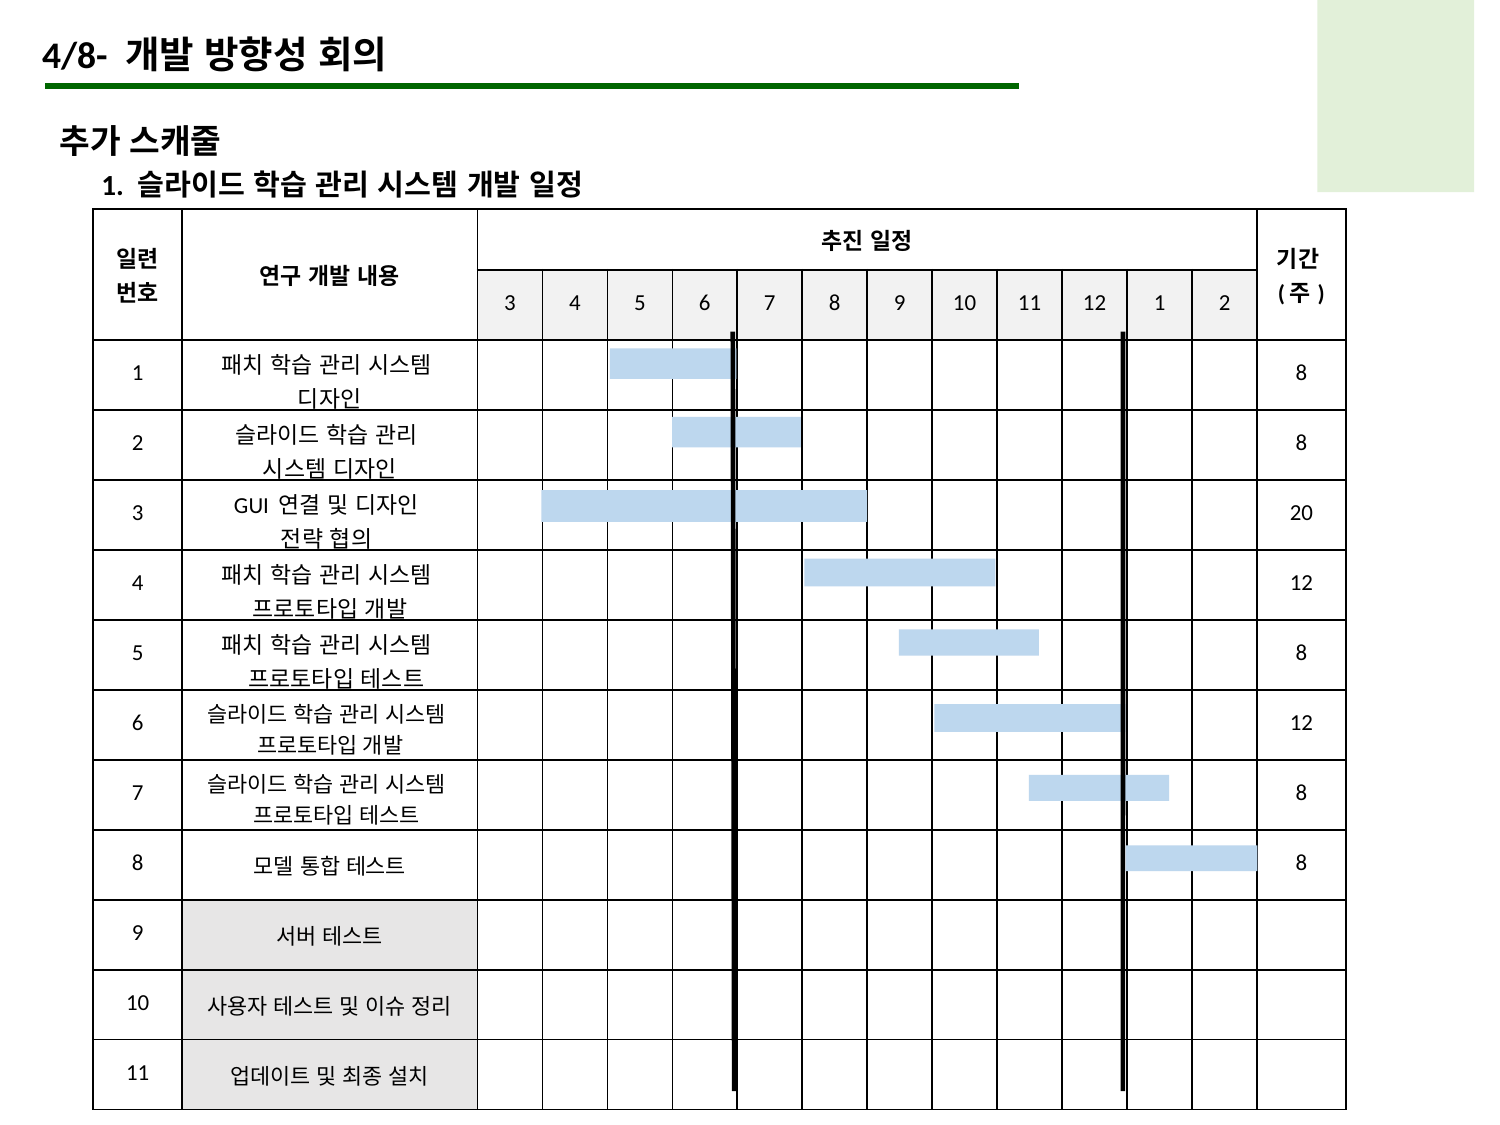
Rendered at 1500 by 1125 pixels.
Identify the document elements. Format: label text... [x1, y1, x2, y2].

table_cell 1 [1128, 271, 1191, 339]
table_cell 8 [1258, 831, 1345, 899]
text_box [1126, 844, 1258, 872]
table_cell 업데이트 및 최종 설치 [183, 1040, 477, 1109]
table_cell 9 [868, 271, 931, 339]
table_cell [673, 481, 730, 489]
table_cell [673, 411, 730, 416]
table_cell [1128, 872, 1191, 899]
table_cell [1193, 481, 1256, 549]
table_cell [933, 1040, 996, 1109]
table_cell [803, 1040, 866, 1109]
table_cell [868, 971, 931, 1039]
table_cell [738, 481, 801, 489]
table_cell [543, 831, 607, 899]
table_cell [1063, 901, 1120, 969]
table_cell [1128, 691, 1191, 759]
table_cell [868, 901, 931, 969]
table_cell [478, 1040, 542, 1109]
table_cell [478, 901, 542, 969]
table_cell 10 [94, 971, 181, 1039]
table_cell 슬라이드 학습 관리 시스템 프로토타입 테스트 [183, 761, 477, 829]
table_cell [998, 733, 1061, 759]
table_cell 6 [673, 271, 736, 339]
table_cell [998, 1040, 1061, 1109]
table_cell 5 [94, 621, 181, 689]
table_cell [738, 621, 801, 689]
table_cell [998, 971, 1061, 1039]
table_cell [1128, 341, 1191, 409]
table_cell 7 [738, 271, 801, 339]
table_cell [673, 551, 730, 619]
table_cell [1063, 411, 1120, 479]
table_cell 서버 테스트 [183, 901, 477, 969]
table_cell [868, 691, 931, 759]
table_cell 12 [1258, 691, 1345, 759]
table_cell 8 [1258, 341, 1345, 409]
table_cell [738, 411, 801, 416]
table_cell [803, 761, 866, 829]
table_cell [738, 831, 801, 899]
table_cell 8 [1258, 621, 1345, 689]
table_cell [1128, 971, 1191, 1039]
table_header 일련 번호 [94, 210, 181, 339]
table_cell [738, 901, 801, 969]
table_cell [933, 621, 996, 628]
table_cell 3 [94, 481, 181, 549]
table_cell [673, 448, 730, 479]
table_cell [998, 411, 1061, 479]
table_cell [933, 481, 996, 549]
table_cell [1258, 971, 1345, 1039]
table_cell [933, 587, 996, 619]
text_box [671, 416, 730, 448]
table_cell [998, 831, 1061, 899]
table_cell [933, 761, 996, 829]
table_cell [998, 481, 1061, 549]
table_cell 20 [1258, 481, 1345, 549]
table_cell [478, 481, 542, 549]
table_cell [543, 901, 607, 969]
table_cell [998, 621, 1061, 689]
table_cell [673, 691, 731, 759]
table_cell 12 [1063, 271, 1126, 339]
table_cell 7 [94, 761, 181, 829]
table_cell [1193, 901, 1256, 969]
table_cell [803, 831, 866, 899]
table_cell [1193, 971, 1256, 1039]
table_cell [1063, 831, 1120, 899]
table_cell [478, 341, 542, 409]
table_header 기간(주) [1258, 210, 1345, 339]
table_cell [1063, 761, 1120, 774]
table_cell [803, 901, 866, 969]
text_box [609, 347, 730, 380]
table_cell [543, 761, 607, 829]
text_box [540, 489, 730, 523]
table_cell [608, 341, 672, 409]
table_cell [608, 481, 672, 489]
table_cell [543, 341, 607, 409]
table_cell [868, 341, 931, 409]
table_cell [803, 481, 866, 489]
table_cell [608, 971, 672, 1039]
table_cell 9 [94, 901, 181, 969]
table_cell [1063, 621, 1120, 689]
table_cell [933, 341, 996, 409]
text_box 추가 스캐줄 [45, 112, 1205, 208]
table_cell [998, 691, 1061, 703]
text_box [933, 703, 1120, 733]
table_cell [1063, 341, 1120, 409]
table_cell 3 [478, 271, 542, 339]
table_cell 슬라이드 학습 관리 시스템 프로토타입 개발 [183, 691, 477, 759]
table_cell [933, 551, 996, 558]
table_cell [738, 691, 801, 759]
table_cell [608, 523, 672, 549]
table_cell [608, 621, 672, 689]
table_cell [543, 551, 607, 619]
table_cell [1128, 621, 1191, 689]
table_cell [1193, 761, 1256, 829]
table_cell [478, 971, 542, 1039]
table_cell [1128, 411, 1191, 479]
table_cell [1128, 551, 1191, 619]
table_cell [608, 1040, 672, 1109]
table_cell [543, 691, 607, 759]
table_cell [998, 761, 1061, 829]
table_cell [1128, 481, 1191, 549]
table_cell [933, 971, 996, 1039]
table_cell [803, 411, 866, 479]
table_cell [478, 621, 542, 689]
table_cell 패치 학습 관리 시스템 프로토타입 개발 [183, 551, 477, 619]
table_cell [738, 971, 801, 1039]
table_cell [673, 523, 730, 549]
table_cell 5 [608, 271, 672, 339]
table_cell 사용자 테스트 및 이슈 정리 [183, 971, 477, 1039]
table_cell [1193, 1040, 1256, 1109]
table_cell [543, 971, 607, 1039]
table_cell [1063, 481, 1120, 549]
table_cell 6 [94, 691, 181, 759]
table_cell 패치 학습 관리 시스템 디자인 [183, 341, 477, 409]
table_cell [608, 761, 672, 829]
table_cell [478, 831, 542, 899]
table_cell [1128, 761, 1191, 829]
table_cell 모델 통합 테스트 [183, 831, 477, 899]
table_cell [803, 971, 866, 1039]
table_cell [478, 411, 542, 479]
table_cell [1063, 1040, 1126, 1109]
table_cell 12 [1258, 551, 1345, 619]
table_cell [1258, 1040, 1345, 1109]
table_cell [608, 691, 672, 759]
text_box [1126, 774, 1170, 802]
table_cell [1128, 901, 1191, 969]
table_cell [543, 411, 607, 479]
table_cell GUI 연결 및 디자인 전략 협의 [183, 481, 477, 549]
text_box 4/8- 개발 방향성 회의 [27, 23, 497, 84]
table_cell [608, 551, 672, 619]
table_cell 10 [933, 271, 996, 339]
table_cell 8 [803, 271, 866, 339]
table_cell [868, 551, 931, 558]
text_box [898, 628, 1040, 657]
table_cell [673, 761, 731, 829]
table_cell [1258, 901, 1345, 969]
table_cell [673, 341, 730, 347]
table_cell [933, 831, 996, 899]
table_cell 11 [998, 271, 1061, 339]
text_box [1028, 774, 1120, 802]
table_cell [608, 411, 672, 479]
table_cell 8 [1258, 761, 1345, 829]
table_cell [543, 621, 607, 689]
table_cell [738, 448, 801, 479]
table_cell [868, 481, 931, 549]
text_box [1316, 0, 1475, 193]
table_cell [933, 733, 996, 759]
table_cell [673, 971, 731, 1039]
table_cell [1193, 831, 1256, 844]
text_box [803, 558, 996, 587]
table_cell [803, 691, 866, 759]
table_cell [1193, 691, 1256, 759]
table_cell [933, 411, 996, 479]
table_header 추진 일정 [478, 210, 1256, 269]
table_cell [1128, 1040, 1191, 1109]
table_cell 2 [94, 411, 181, 479]
table_cell [1063, 691, 1120, 703]
table_cell 4 [94, 551, 181, 619]
table_cell [868, 411, 931, 479]
table_cell [673, 380, 730, 409]
table_cell [738, 341, 801, 409]
table_cell [868, 621, 931, 689]
table_cell [1193, 551, 1256, 619]
table_cell [673, 1040, 736, 1109]
table_cell 8 [1258, 411, 1345, 479]
table_cell [998, 551, 1061, 619]
table_cell 4 [543, 271, 607, 339]
table_cell [1063, 551, 1120, 619]
table_cell [608, 901, 672, 969]
table_cell [673, 621, 731, 689]
table_cell 슬라이드 학습 관리 시스템 디자인 [183, 411, 477, 479]
table_cell [738, 523, 801, 549]
table_cell 2 [1193, 271, 1256, 339]
table_cell [803, 523, 866, 549]
table_cell [1193, 872, 1256, 899]
table_cell [543, 1040, 607, 1109]
table_cell [478, 551, 542, 619]
table_cell [478, 761, 542, 829]
table_cell [738, 1040, 801, 1109]
table_cell [1193, 621, 1256, 689]
table_cell [1063, 802, 1120, 829]
table_cell [868, 1040, 931, 1109]
table_cell [803, 587, 866, 619]
table_cell [478, 691, 542, 759]
table_cell [933, 901, 996, 969]
table_cell [933, 691, 996, 703]
table_cell 11 [94, 1040, 181, 1109]
table_cell 8 [94, 831, 181, 899]
table_cell [1193, 341, 1256, 409]
table_cell [1193, 411, 1256, 479]
table_cell [738, 551, 801, 619]
table_cell [608, 831, 672, 899]
table_cell [543, 523, 607, 549]
table_cell [803, 551, 866, 558]
table_cell [543, 481, 607, 489]
table_cell [803, 341, 866, 409]
text_box [736, 489, 868, 523]
table_cell [868, 587, 931, 619]
table_cell 1 [94, 341, 181, 409]
table_cell [1063, 971, 1120, 1039]
table_cell [738, 761, 801, 829]
text_box 1. 슬라이드 학습 관리 시스템 개발 일정 [86, 158, 599, 209]
table_cell [868, 831, 931, 899]
table_cell [1063, 733, 1120, 759]
table_header 연구 개발 내용 [183, 210, 477, 339]
table_cell [673, 831, 731, 899]
table_cell [868, 761, 931, 829]
table_cell [933, 657, 996, 689]
table_cell 패치 학습 관리 시스템 프로토타입 테스트 [183, 621, 477, 689]
table_cell [998, 341, 1061, 409]
table_cell [673, 901, 731, 969]
text_box [736, 416, 802, 448]
table_cell [803, 621, 866, 689]
table_cell [998, 901, 1061, 969]
table_cell [1128, 831, 1191, 844]
